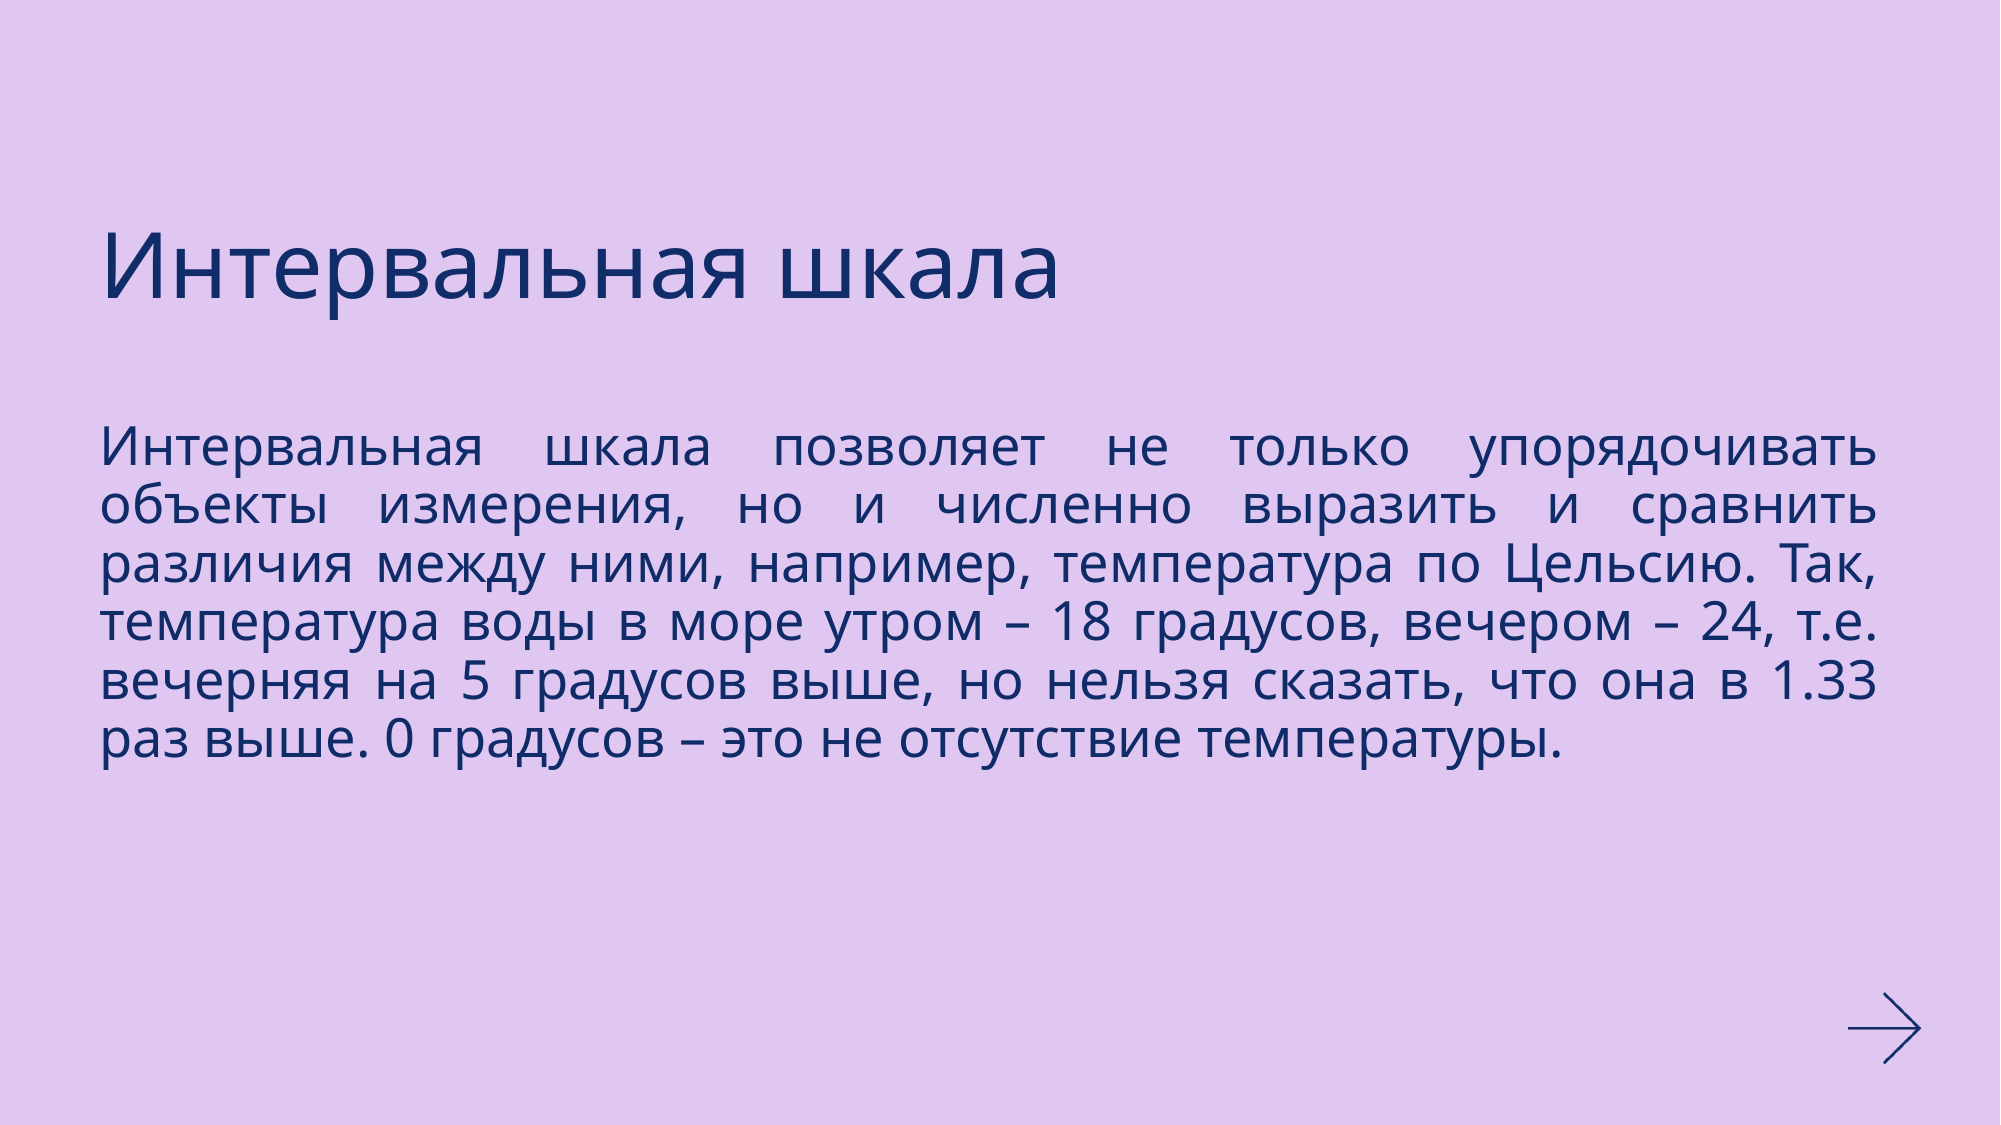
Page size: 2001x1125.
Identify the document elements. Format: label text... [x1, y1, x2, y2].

text_box [975, 537, 1025, 588]
picture [1896, 991, 1922, 1065]
list Интервальная шкала позволяет не только упорядочивать объекты измерения, но и численно выразить и сравнить различия между ними, например, температура по Цельсию. Так, температура воды в море утром – 18 градусов, вечером – 24, т.е. вечерняя на 5 градусов выше, но нельзя сказать, что она в 1.33 раз выше. 0 градусов – это не отсутствие температуры. [84, 410, 1896, 1098]
title Интервальная шкала [84, 160, 1922, 378]
